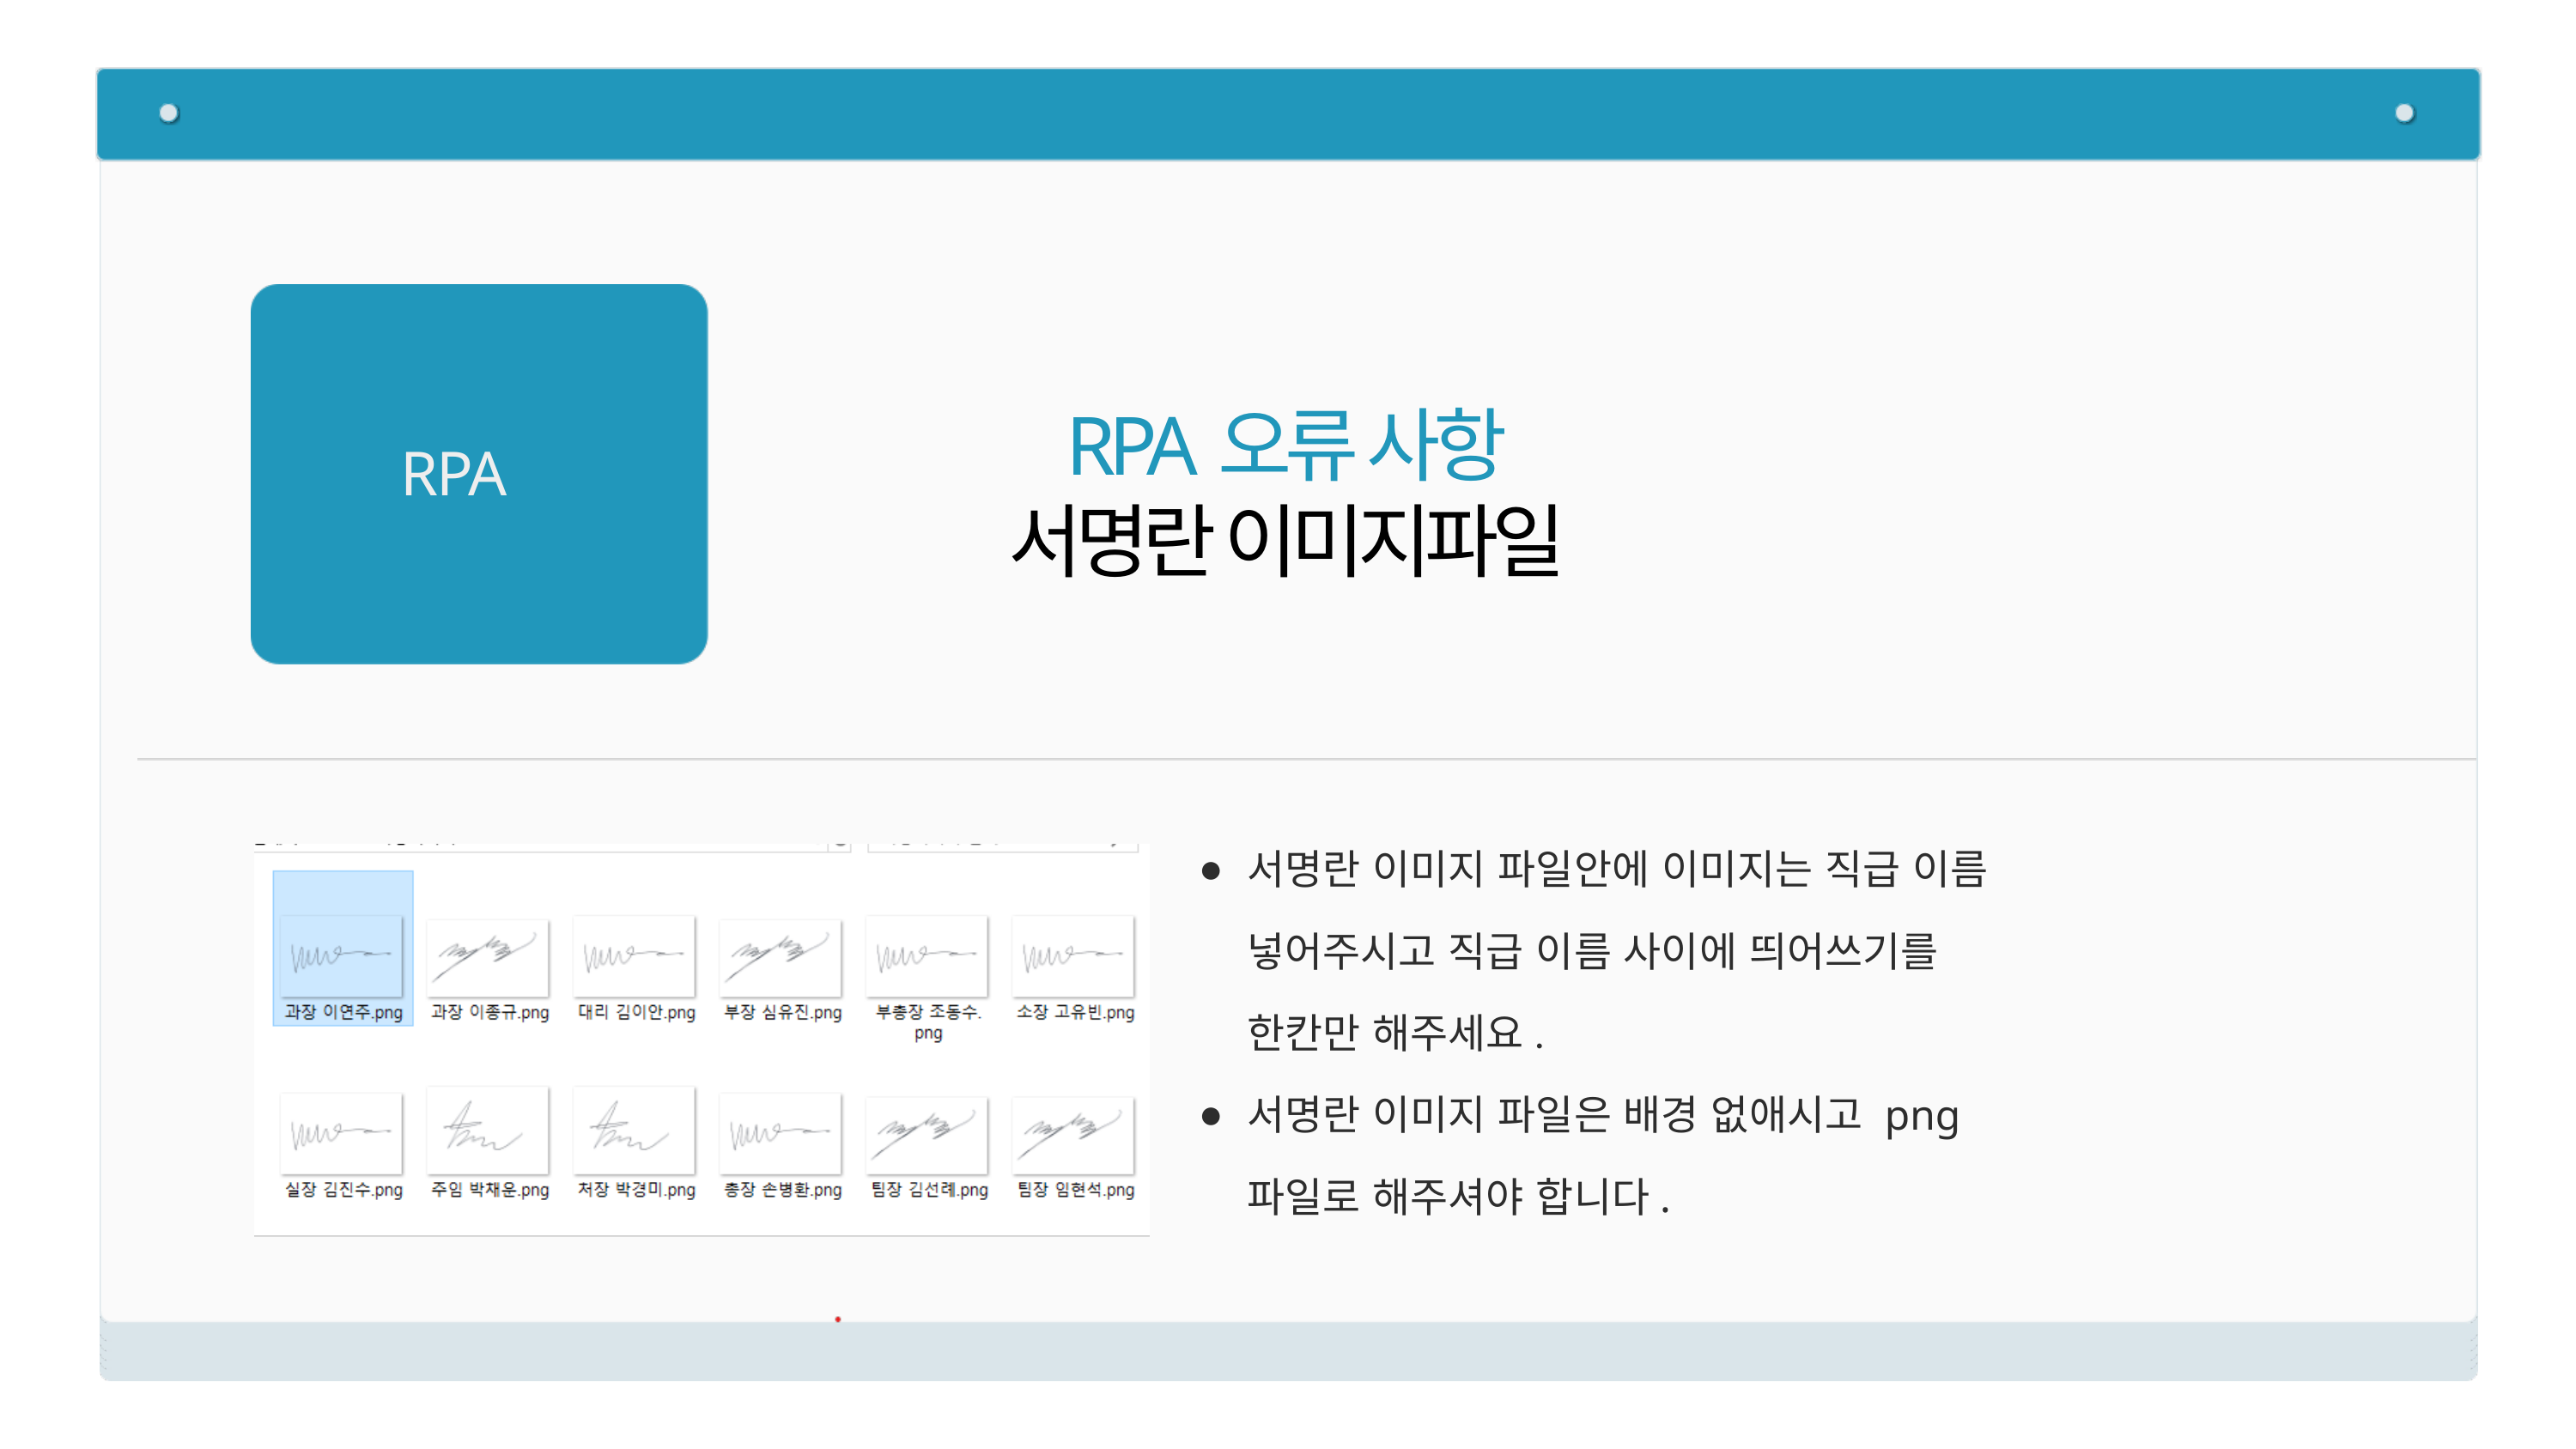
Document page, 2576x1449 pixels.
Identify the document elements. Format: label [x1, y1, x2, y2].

picture [96, 67, 2482, 1381]
